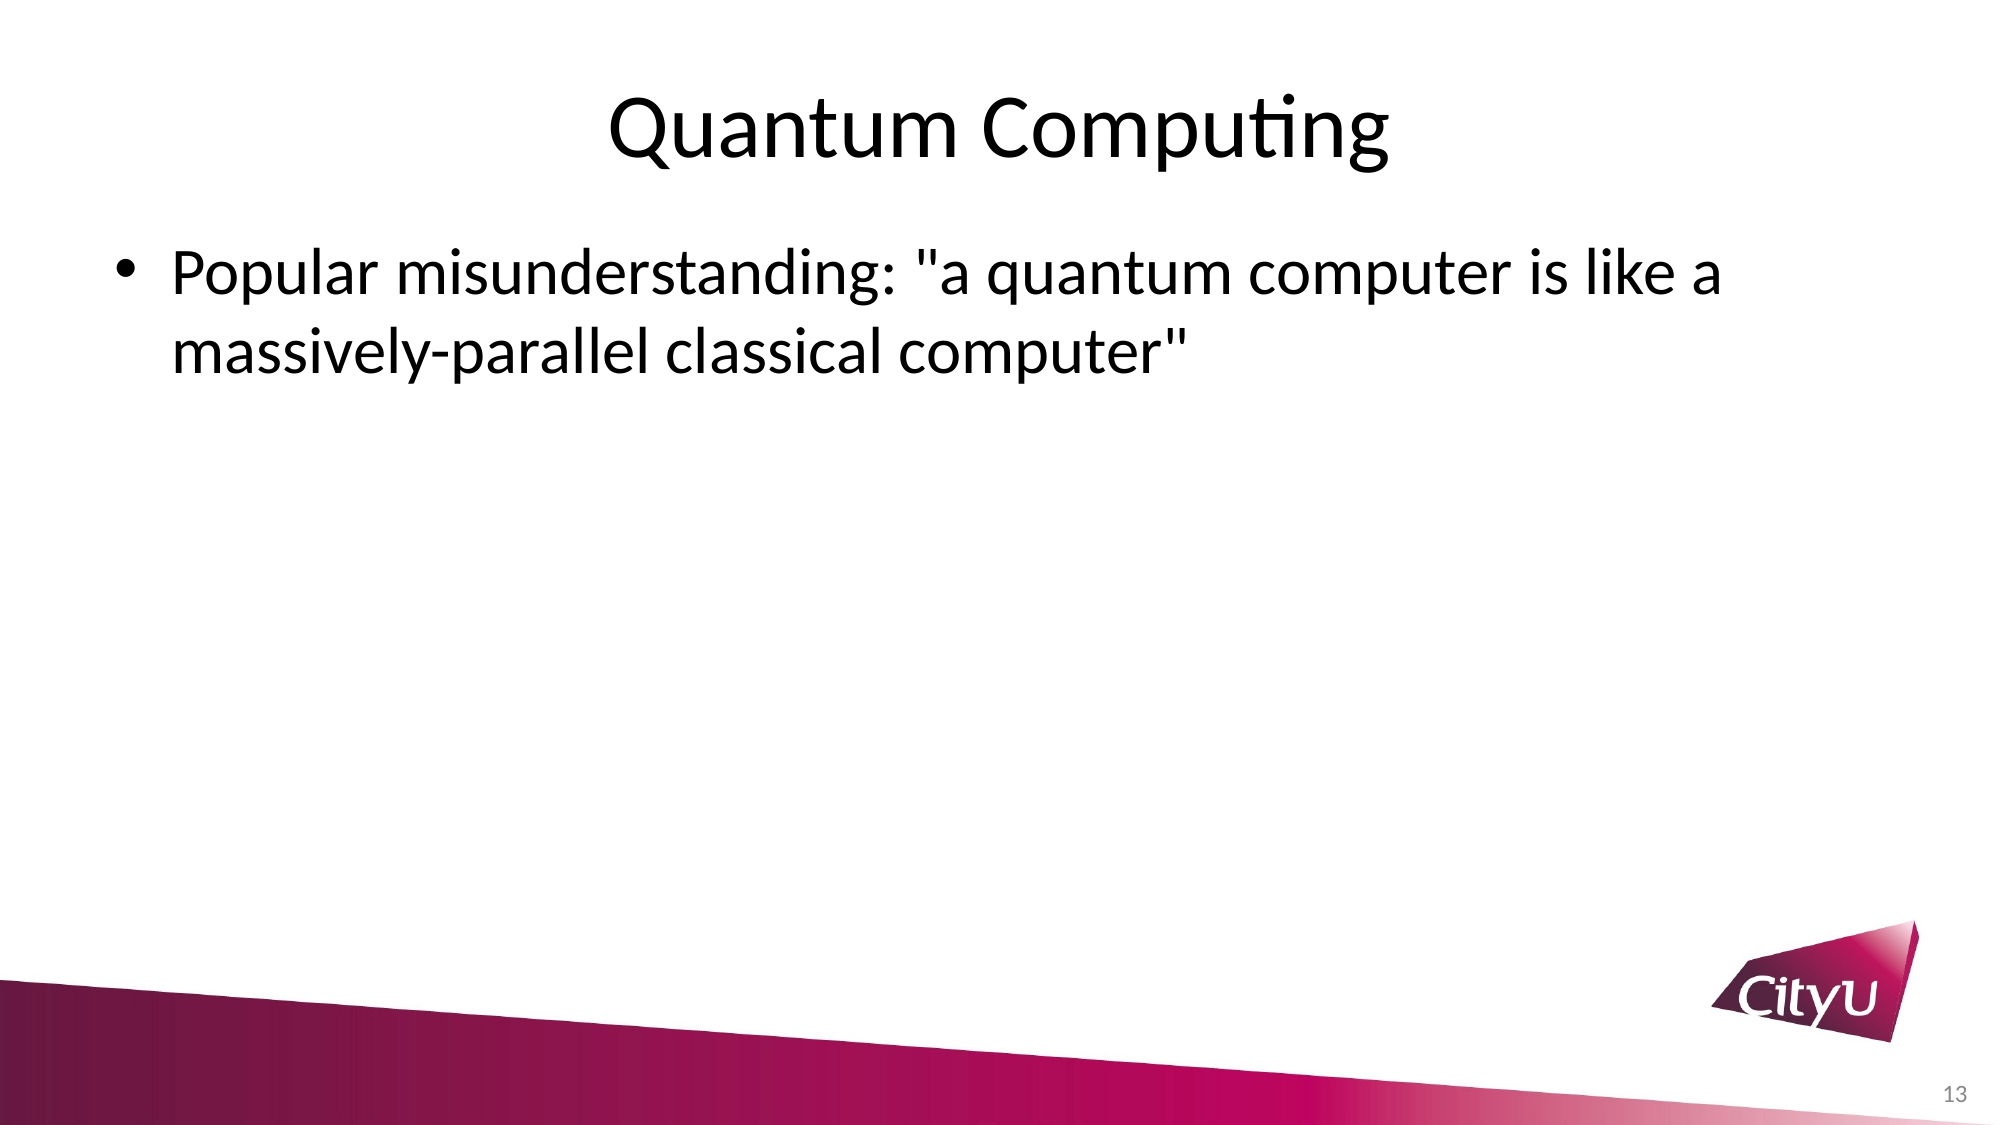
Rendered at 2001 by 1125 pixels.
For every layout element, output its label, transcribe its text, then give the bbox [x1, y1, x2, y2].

picture [0, 0, 2001, 1125]
slide_number 13 [1767, 1070, 1983, 1115]
title Quantum Computing [99, 45, 1900, 197]
list Popular misunderstanding: "a quantum computer is like a massively-parallel classical computer" [99, 219, 1983, 1047]
